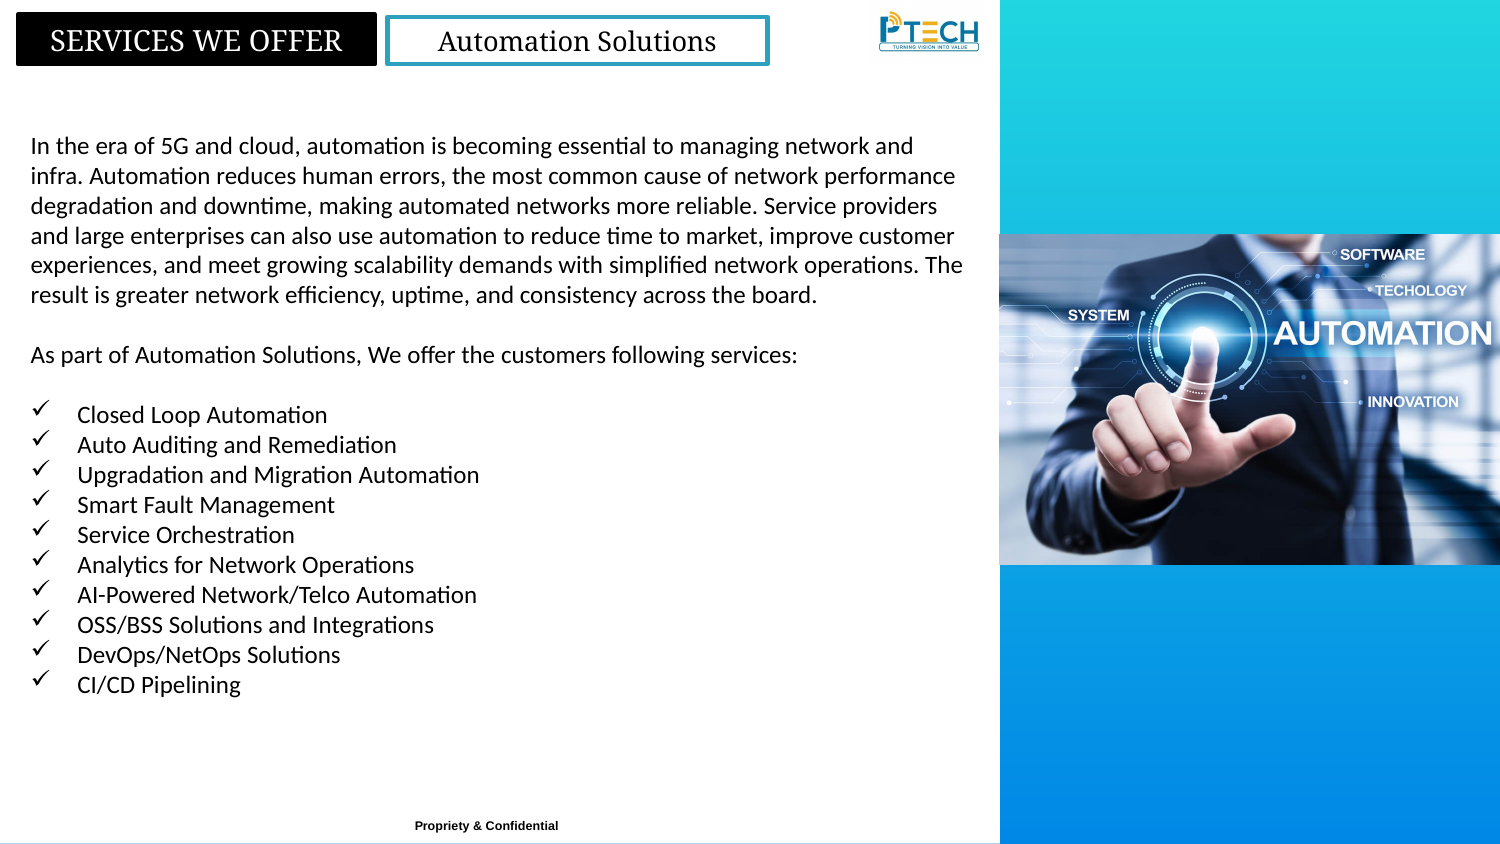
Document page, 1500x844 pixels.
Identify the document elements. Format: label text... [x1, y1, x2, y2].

picture [999, 234, 1500, 564]
text_box SERVICES WE OFFER [16, 12, 377, 66]
picture [869, 0, 988, 67]
text_box Automation Solutions [385, 15, 770, 66]
text_box In the era of 5G and cloud, automation is becoming essential to managing network and infra. Automation reduces human errors, the most common cause of network performance degradation and downtime, making automated networks more reliable. Service providers and large enterprises can also use automation to reduce time to market, improve customer experiences, and meet growing scalability demands with simplified network operations. The result is greater network efficiency, uptime, and consistency across the board. As part of Automation Solutions, We offer the customers following services: Closed Loop Automation Auto Auditing and Remediation Upgradation and Migration Automation Smart Fault Management Service Orchestration Analytics for Network Operations AI-Powered Network/Telco Automation OSS/BSS Solutions and Integrations DevOps/NetOps Solutions CI/CD Pipelining [15, 121, 988, 844]
